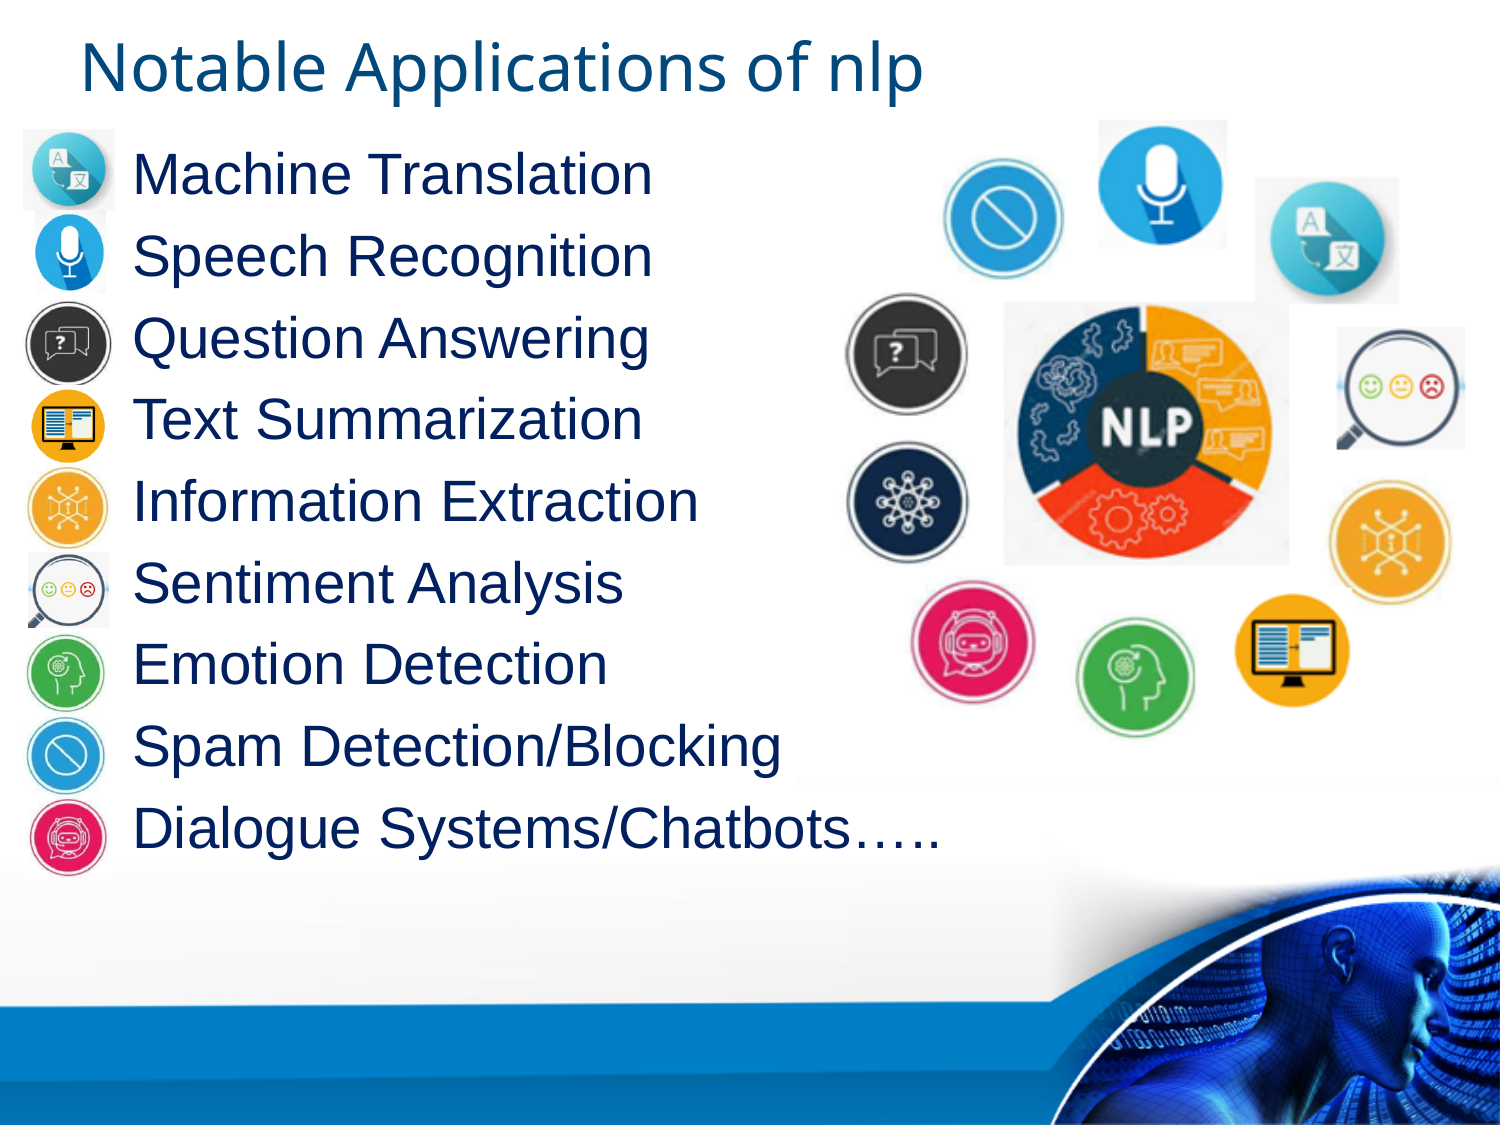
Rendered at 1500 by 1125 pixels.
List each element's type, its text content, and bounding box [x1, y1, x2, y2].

list Machine Translation Speech Recognition Question Answering Text Summarization Information Extraction Sentiment Analysis Emotion Detection Spam Detection/Blocking Dialogue Systems/Chatbots….. [116, 128, 1406, 885]
title Notable Applications of nlp [64, 23, 1102, 107]
picture [0, 0, 1500, 1125]
